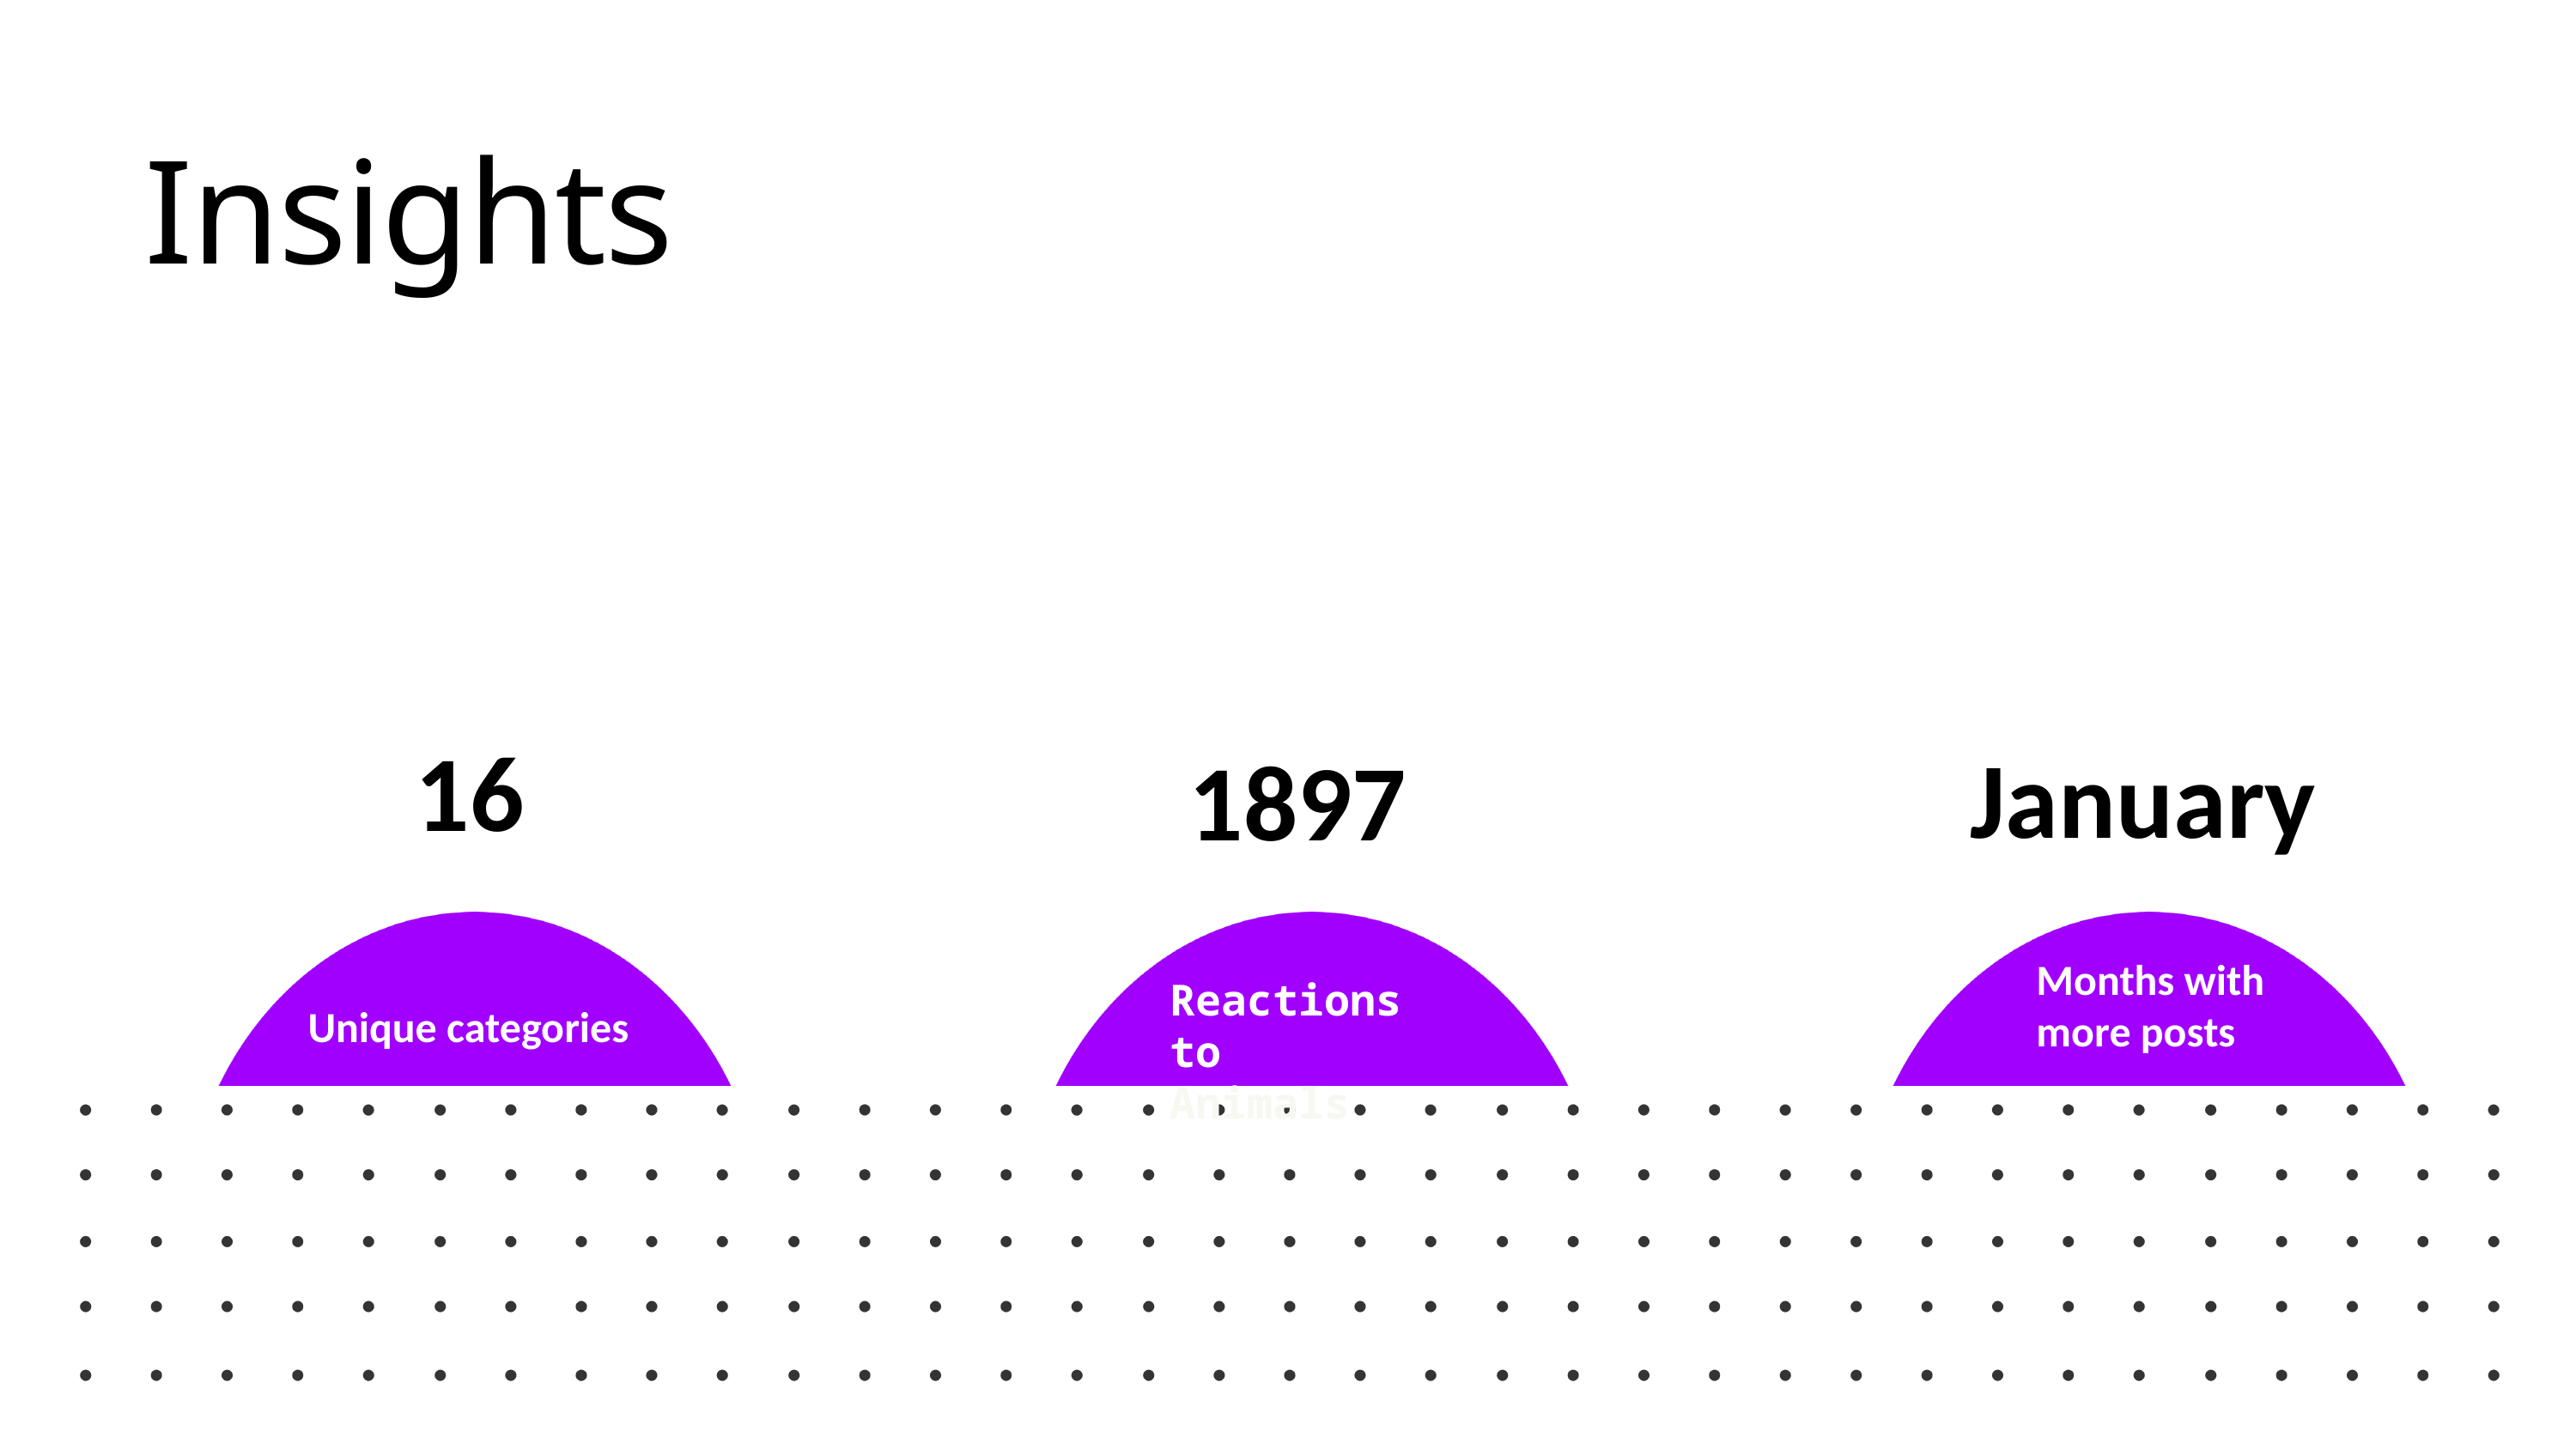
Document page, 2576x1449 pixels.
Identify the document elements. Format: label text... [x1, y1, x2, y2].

text_box 1897 [1176, 727, 1516, 870]
picture [217, 912, 733, 1087]
picture [1054, 912, 1571, 1087]
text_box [72, 1099, 2504, 1385]
text_box Reactions to Animals post [1157, 1094, 1467, 1099]
text_box Insights [144, 121, 799, 294]
picture [1891, 912, 2407, 1087]
text_box 16 [403, 718, 540, 860]
text_box January [1957, 724, 2377, 866]
